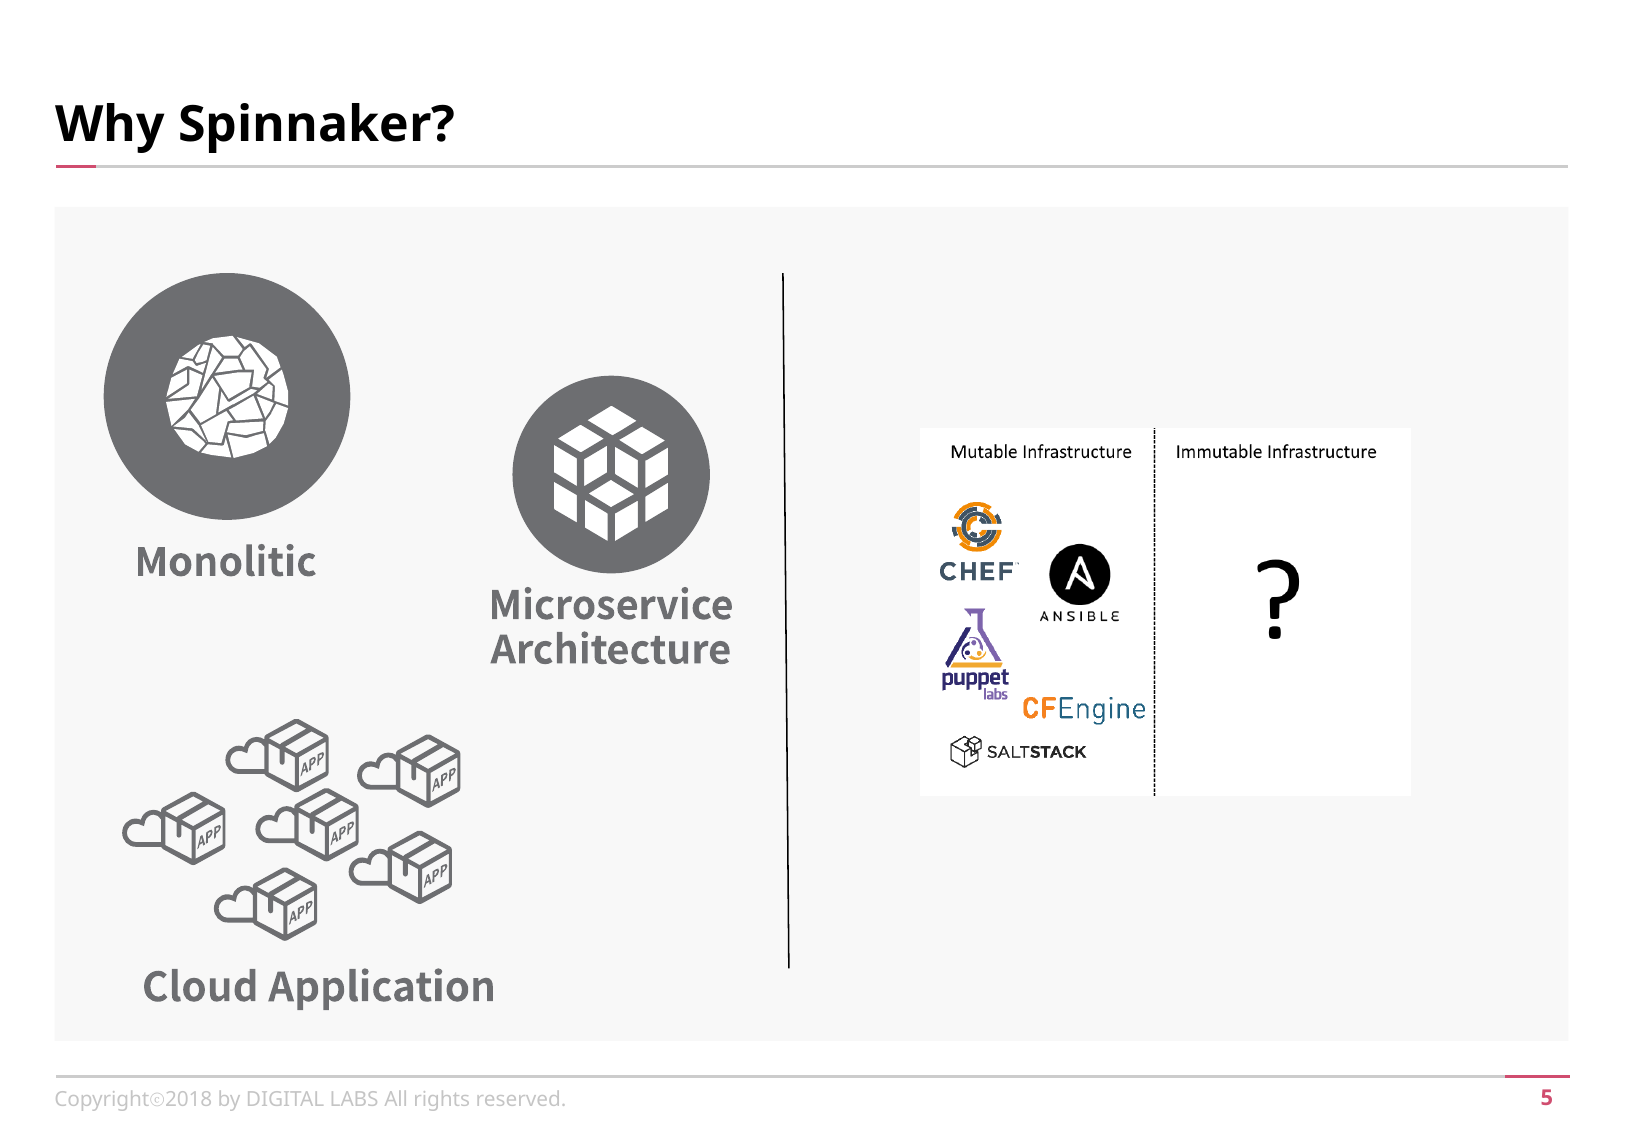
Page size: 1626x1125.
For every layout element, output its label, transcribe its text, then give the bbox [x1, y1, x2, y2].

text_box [225, 718, 329, 793]
picture [920, 428, 1412, 797]
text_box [255, 787, 359, 862]
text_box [143, 968, 493, 1011]
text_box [490, 375, 733, 665]
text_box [165, 335, 289, 459]
list Why Spinnaker? [26, 87, 1124, 156]
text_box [121, 791, 226, 866]
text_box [356, 734, 461, 809]
text_box [103, 273, 351, 520]
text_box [782, 272, 790, 969]
footer Copyrightⓒ2018 by DIGITAL LABS All rights reserved. [39, 1072, 895, 1124]
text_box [348, 830, 453, 905]
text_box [137, 543, 317, 577]
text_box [213, 867, 318, 942]
